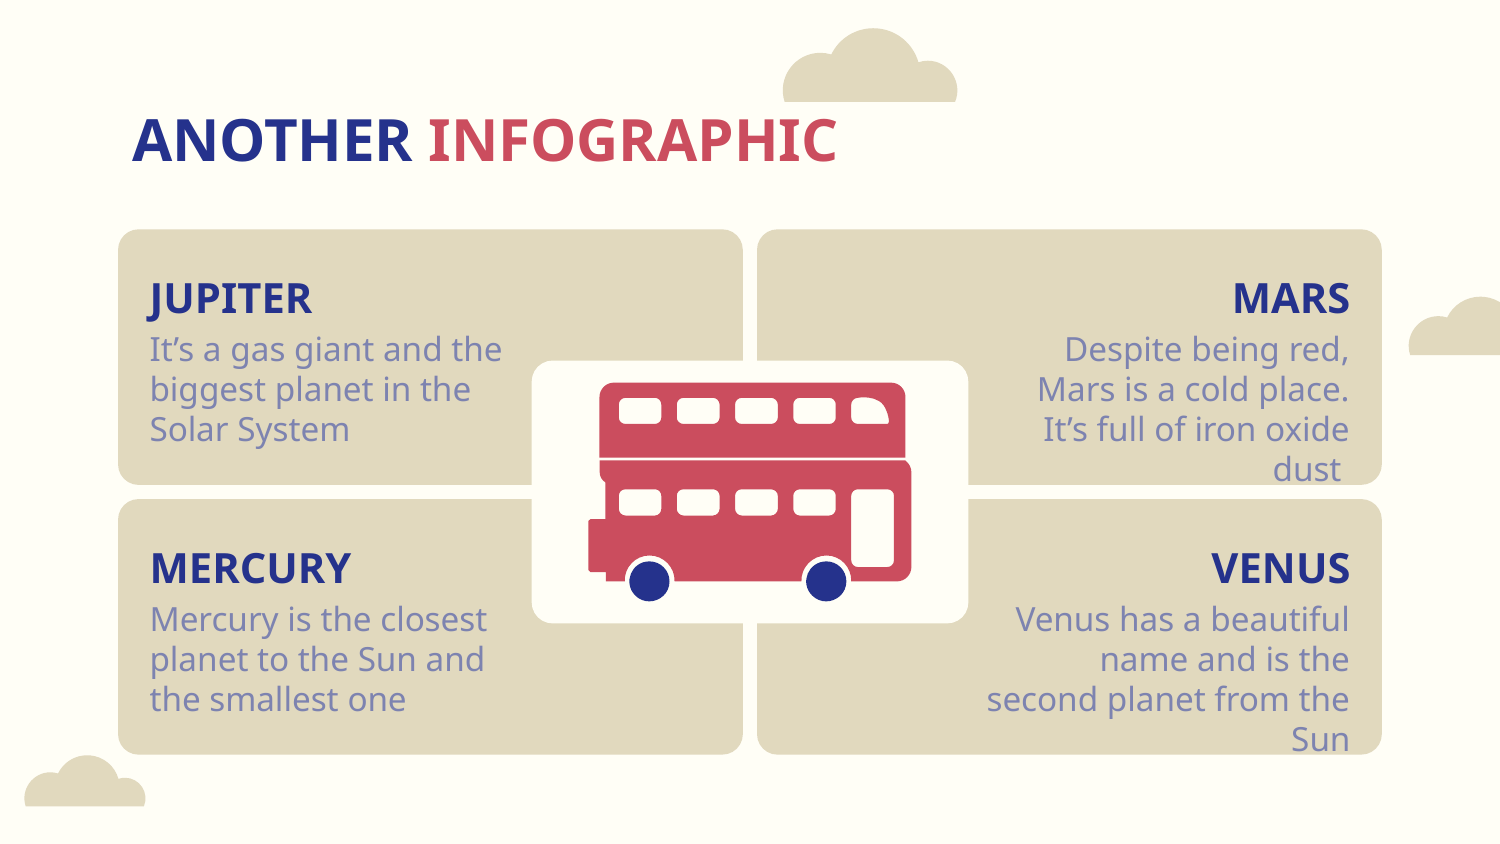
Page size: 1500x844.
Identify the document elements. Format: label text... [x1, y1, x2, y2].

text_box MARS [971, 258, 1366, 313]
text_box It’s a gas giant and the biggest planet in the Solar System [134, 313, 529, 448]
text_box [757, 229, 1382, 485]
text_box [118, 229, 743, 485]
text_box MERCURY [134, 528, 529, 582]
text_box [531, 360, 969, 624]
title ANOTHER INFOGRAPHIC [116, 88, 1383, 183]
text_box [118, 499, 743, 755]
text_box Venus has a beautiful name and is the second planet from the Sun [971, 582, 1366, 718]
text_box Mercury is the closest planet to the Sun and the smallest one [134, 582, 529, 718]
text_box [588, 382, 912, 602]
text_box [757, 499, 1382, 755]
text_box JUPITER [134, 258, 529, 313]
text_box VENUS [971, 528, 1366, 582]
text_box Despite being red, Mars is a cold place. It’s full of iron oxide dust [971, 313, 1366, 448]
